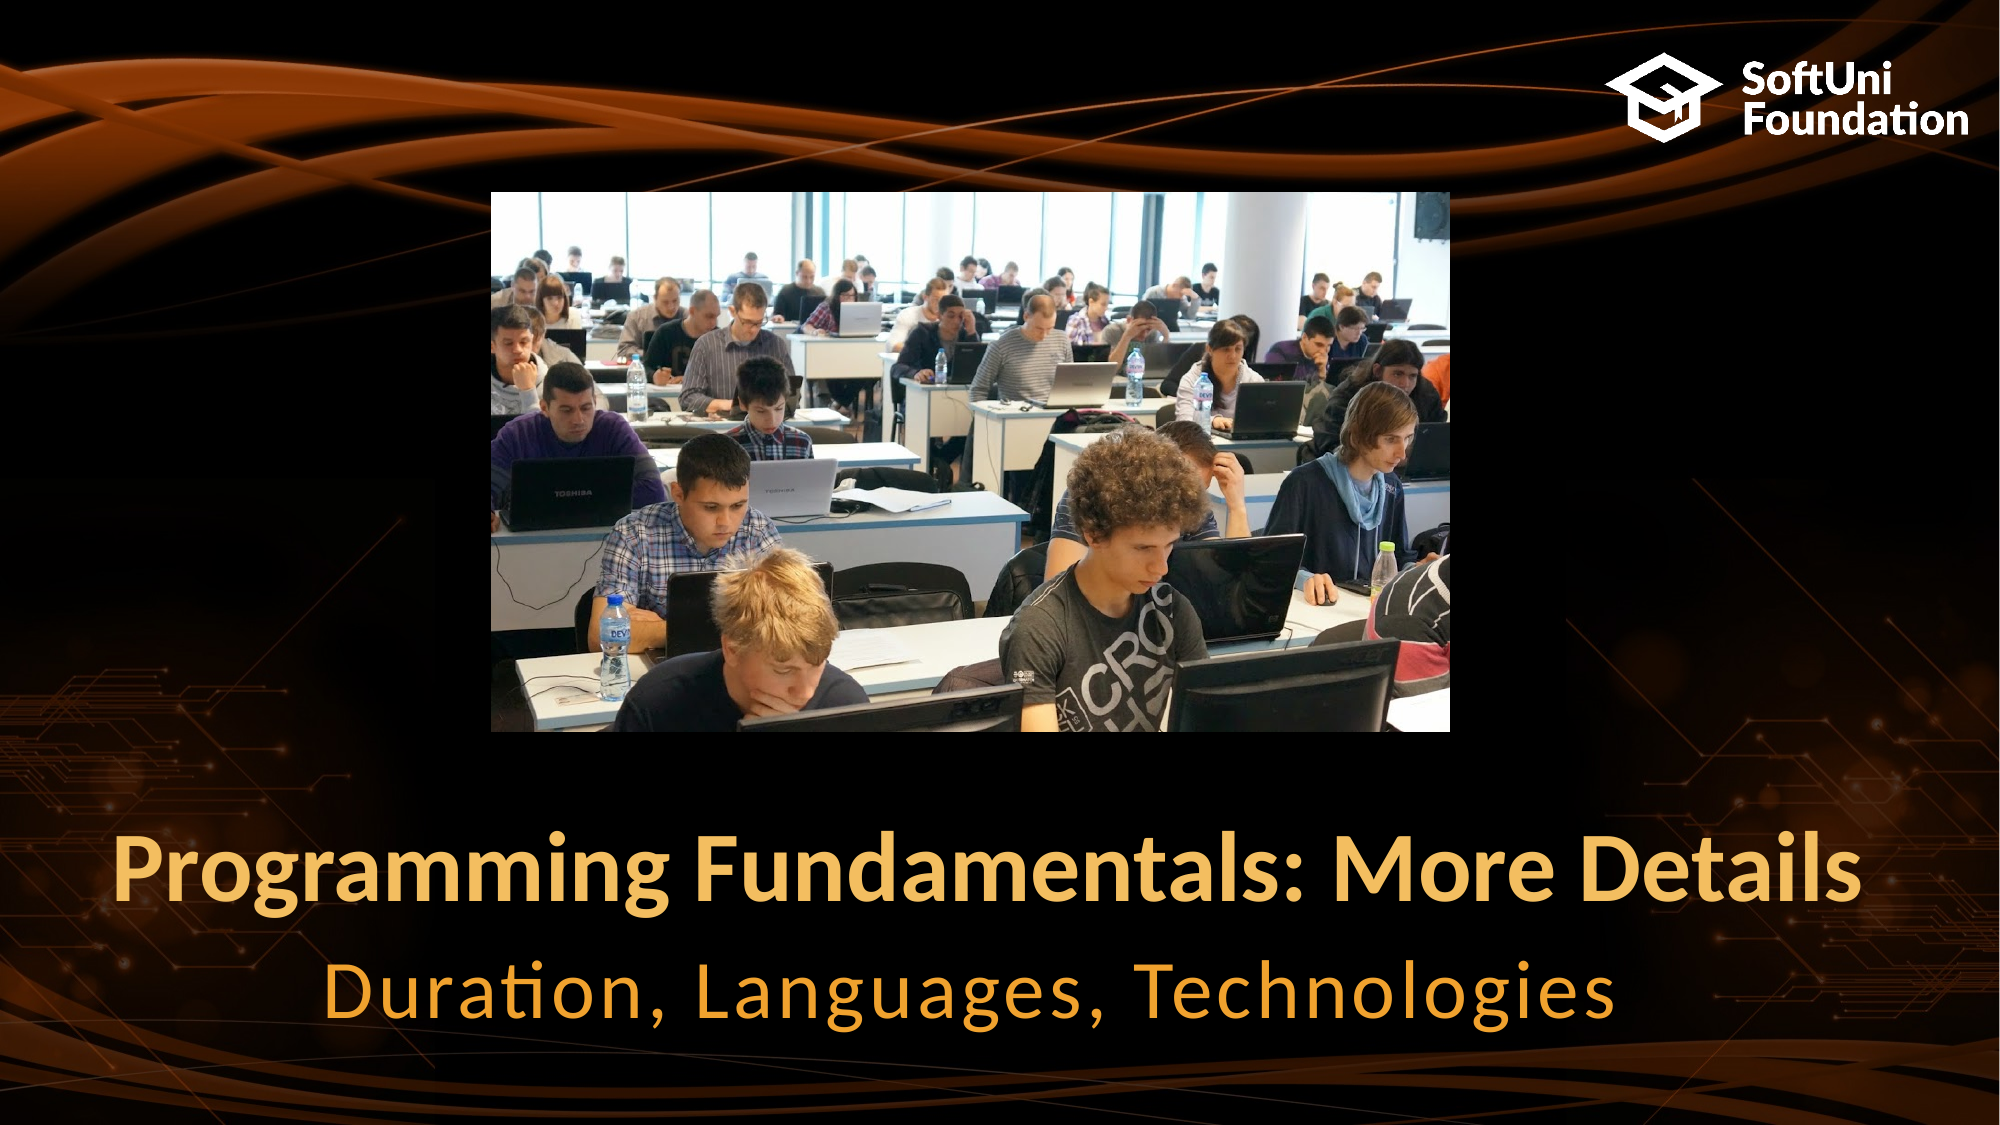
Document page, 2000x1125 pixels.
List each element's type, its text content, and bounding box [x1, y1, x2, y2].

title Programming Fundamentals: More Details [87, 688, 1913, 928]
list Duration, Languages, Technologies [237, 924, 1704, 1038]
picture [0, 0, 2000, 1125]
